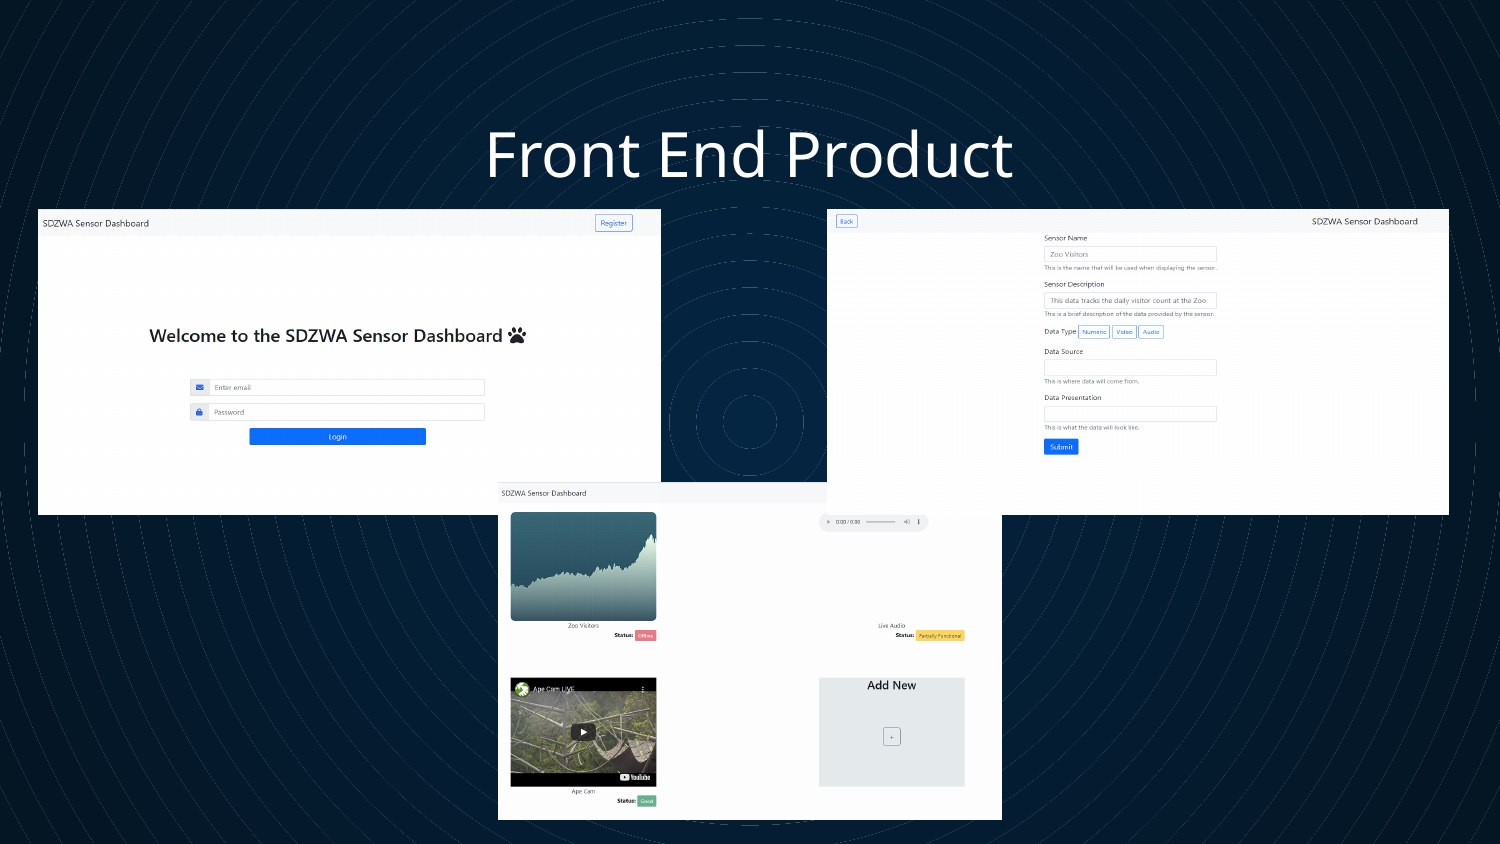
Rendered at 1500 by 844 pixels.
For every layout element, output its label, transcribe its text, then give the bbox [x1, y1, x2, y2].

title Front End Product [51, 105, 1449, 206]
picture [38, 208, 1450, 821]
